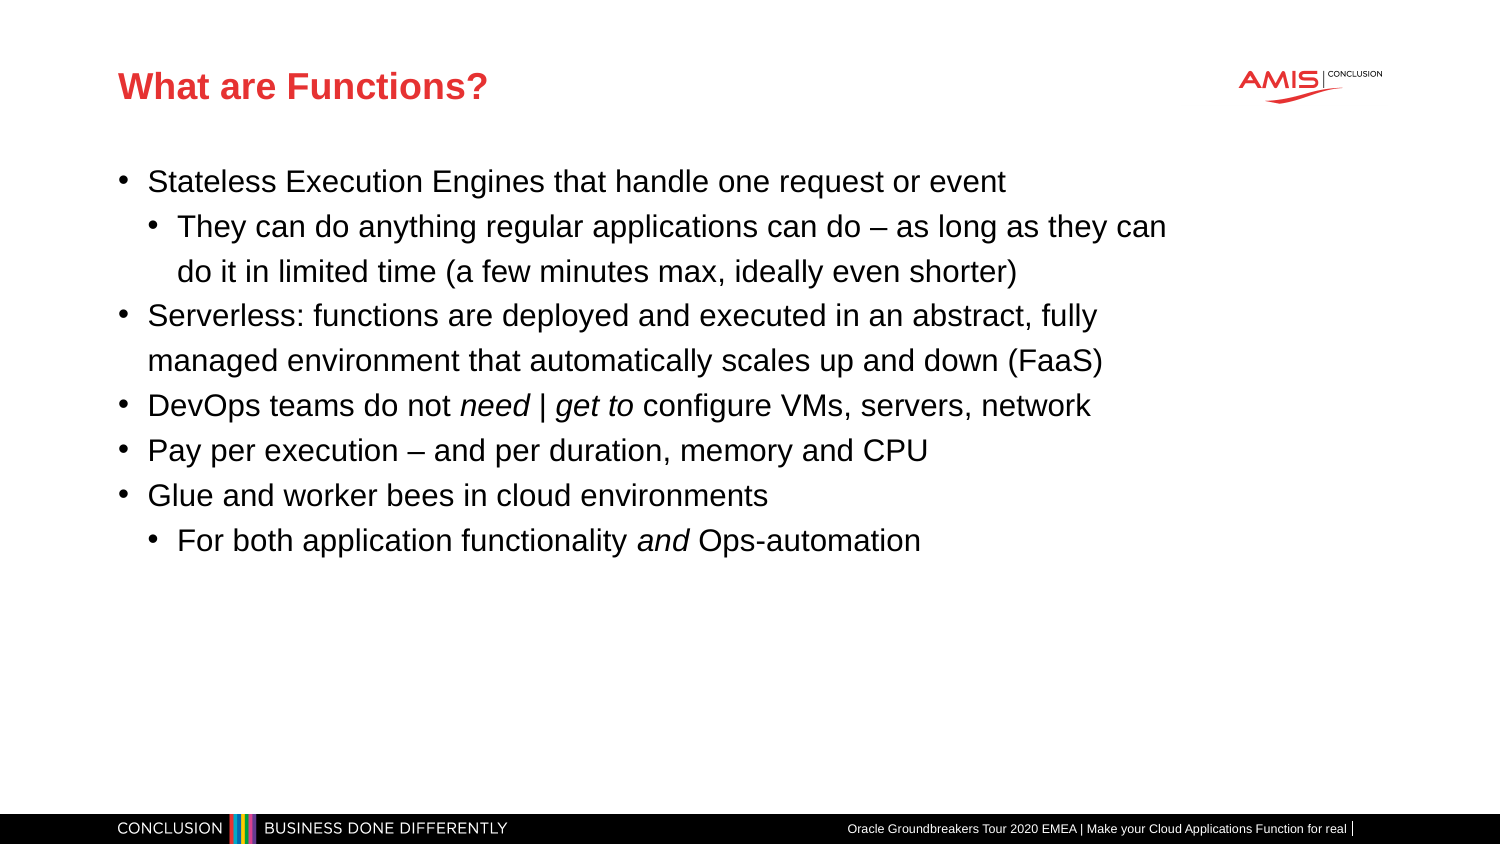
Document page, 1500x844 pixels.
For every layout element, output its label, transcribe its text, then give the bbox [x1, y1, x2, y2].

picture [239, 814, 1500, 844]
footer Oracle Groundbreakers Tour 2020 EMEA | Make your Cloud Applications Function for real [814, 820, 1347, 839]
picture [1205, 59, 1388, 106]
title What are Functions? [118, 47, 1205, 130]
list Stateless Execution Engines that handle one request or event They can do anything regular applications can do – as long as they can do it in limited time (a few minutes max, ideally even shorter) Serverless: functions are deployed and executed in an abstract, fully managed environment that automatically scales up and down (FaaS) DevOps teams do not need | get to configure VMs, servers, network Pay per execution – and per duration, memory and CPU Glue and worker bees in cloud environments For both application functionality and Ops-automation [118, 153, 1205, 774]
picture [0, 814, 236, 844]
